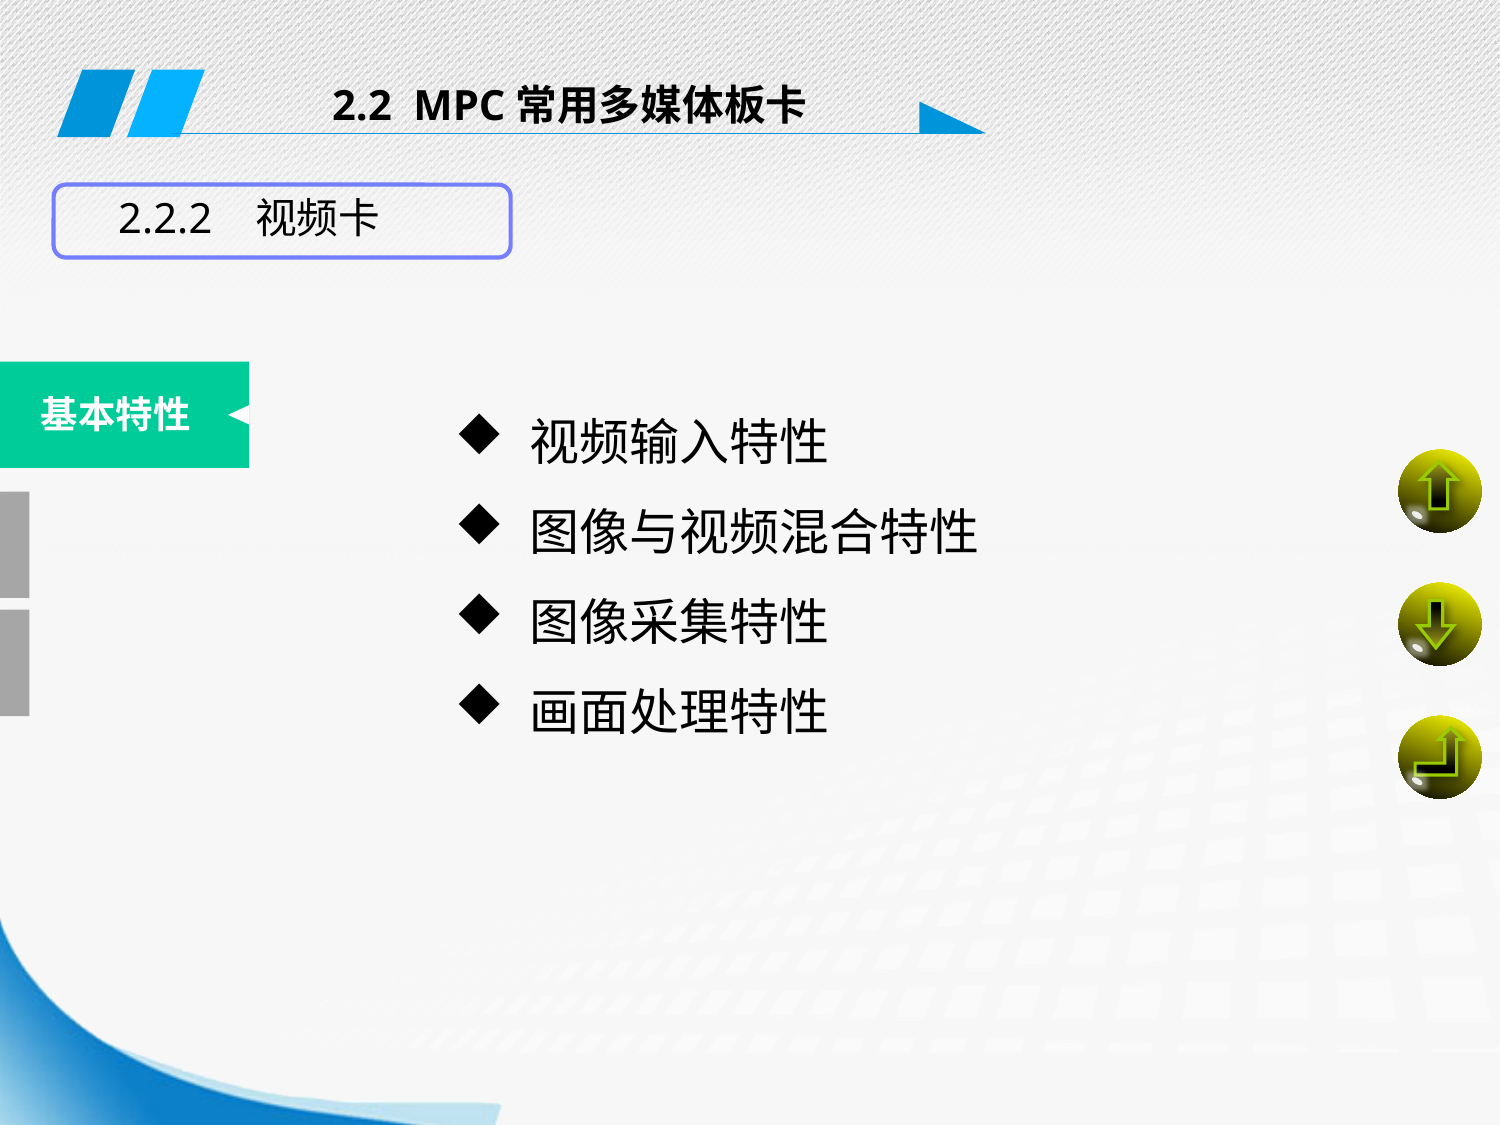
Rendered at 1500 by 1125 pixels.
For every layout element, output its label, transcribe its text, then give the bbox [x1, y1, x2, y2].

text_box [0, 609, 30, 717]
picture [0, 0, 1500, 1125]
text_box 2.2 MPC常用多媒体板卡 [317, 71, 823, 137]
text_box 视频输入特性 图像与视频混合特性 图像采集特性 画面处理特性 [439, 373, 1007, 749]
text_box [0, 491, 30, 598]
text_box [1398, 582, 1482, 666]
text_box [0, 361, 250, 469]
text_box [51, 182, 513, 260]
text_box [1398, 449, 1482, 533]
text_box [1398, 715, 1482, 799]
